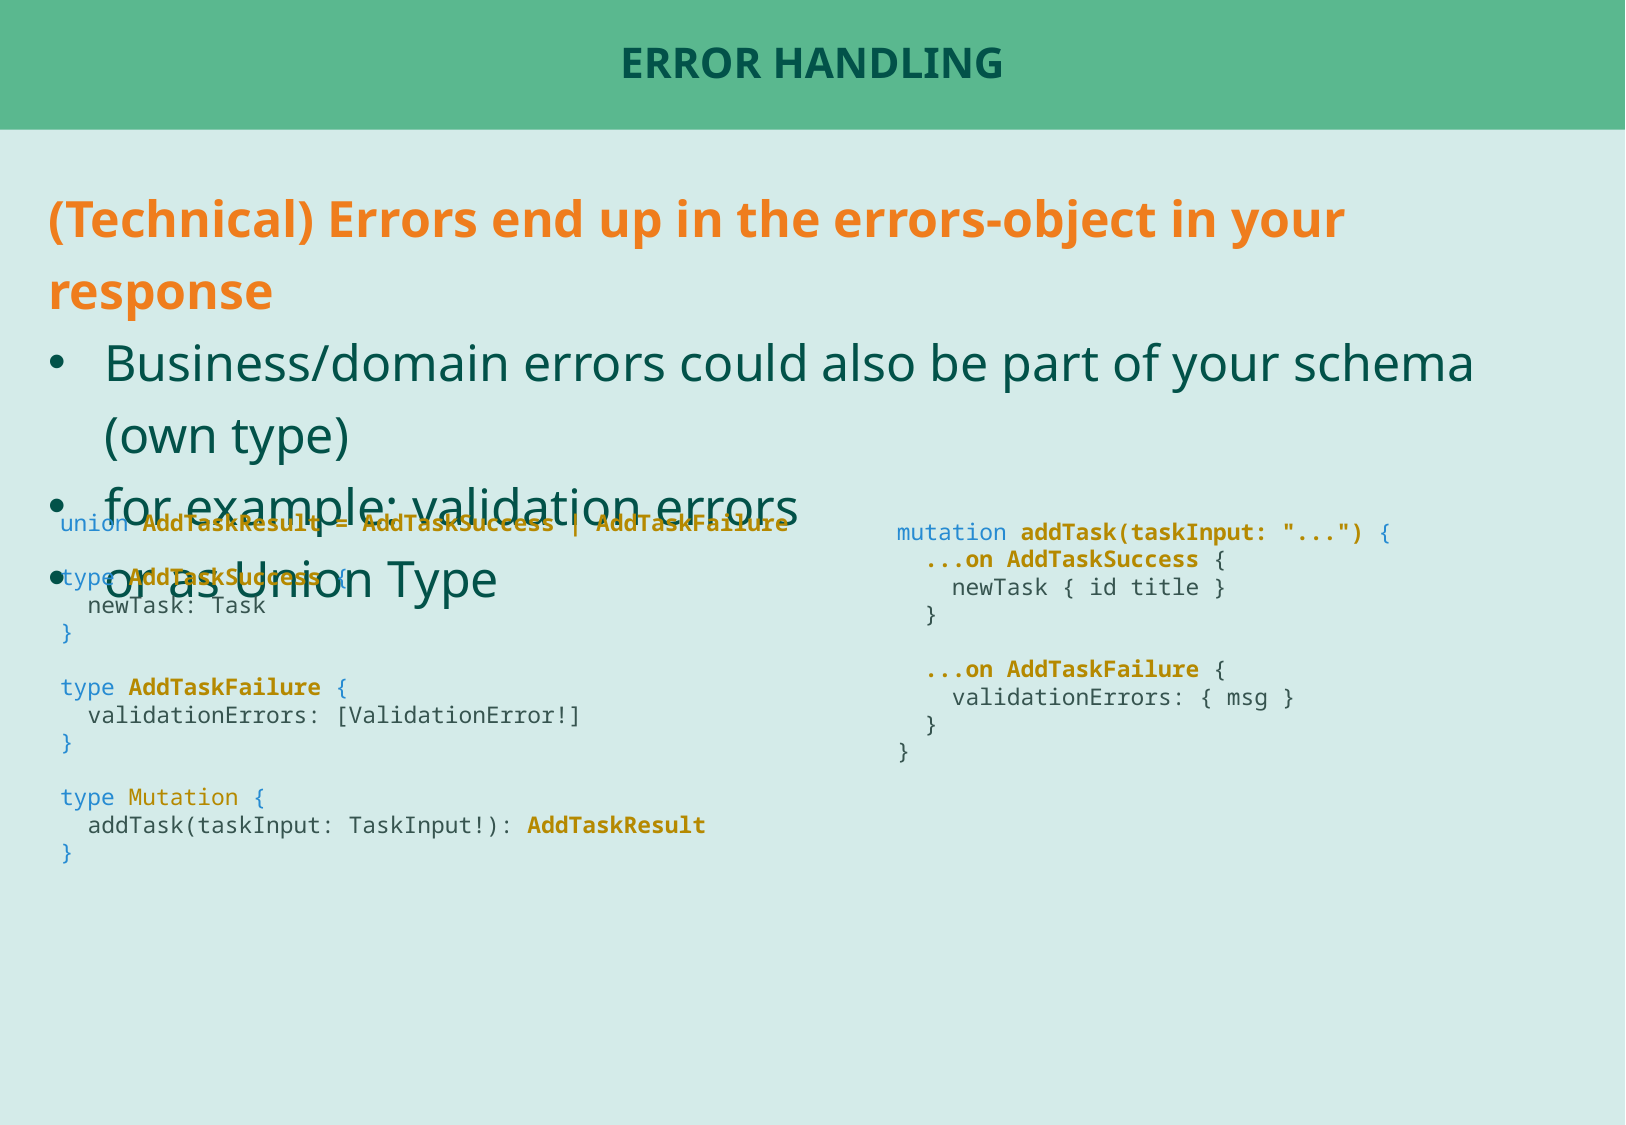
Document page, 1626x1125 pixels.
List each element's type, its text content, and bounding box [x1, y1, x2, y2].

title Error Handling [0, 0, 1625, 130]
text_box mutation addTask(taskInput: "...") { ...on AddTaskSuccess { newTask { id title } } ...on AddTaskFailure { validationErrors: { msg } } } [882, 509, 1625, 772]
text_box (Technical) Errors end up in the errors-object in your response Business/domain errors could also be part of your schema (own type) for example: validation errors or as Union Type [33, 168, 1599, 615]
text_box union AddTaskResult = AddTaskSuccess | AddTaskFailure type AddTaskSuccess { newTask: Task } type AddTaskFailure { validationErrors: [ValidationError!] } type Mutation { addTask(taskInput: TaskInput!): AddTaskResult } [45, 500, 858, 928]
